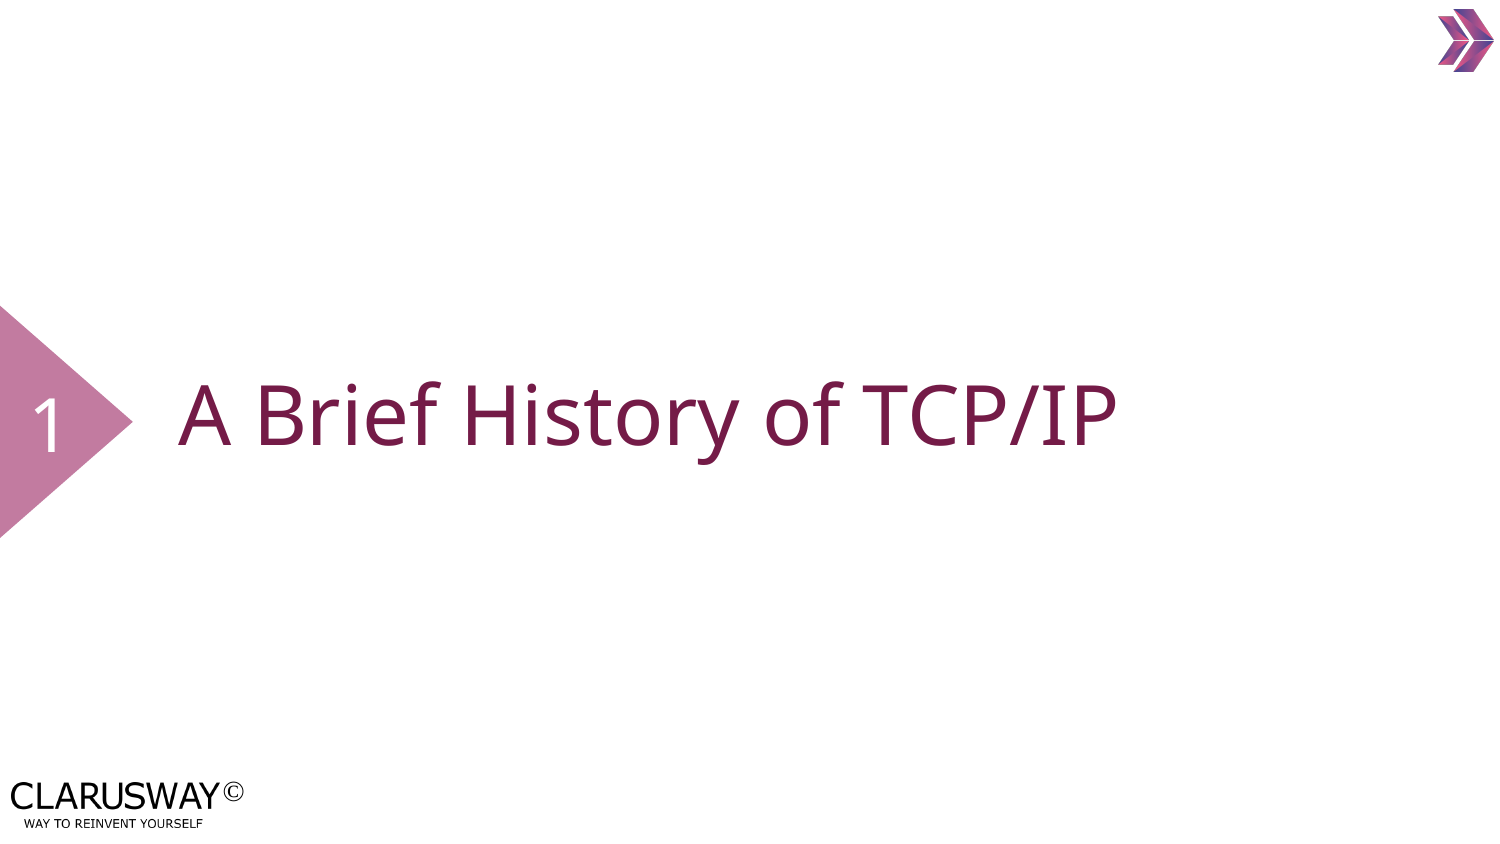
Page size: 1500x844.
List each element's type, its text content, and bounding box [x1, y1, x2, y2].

picture [11, 782, 220, 828]
text_box 1 [0, 306, 100, 540]
title A Brief History of TCP/IP [178, 326, 1359, 517]
picture [1438, 9, 1494, 72]
